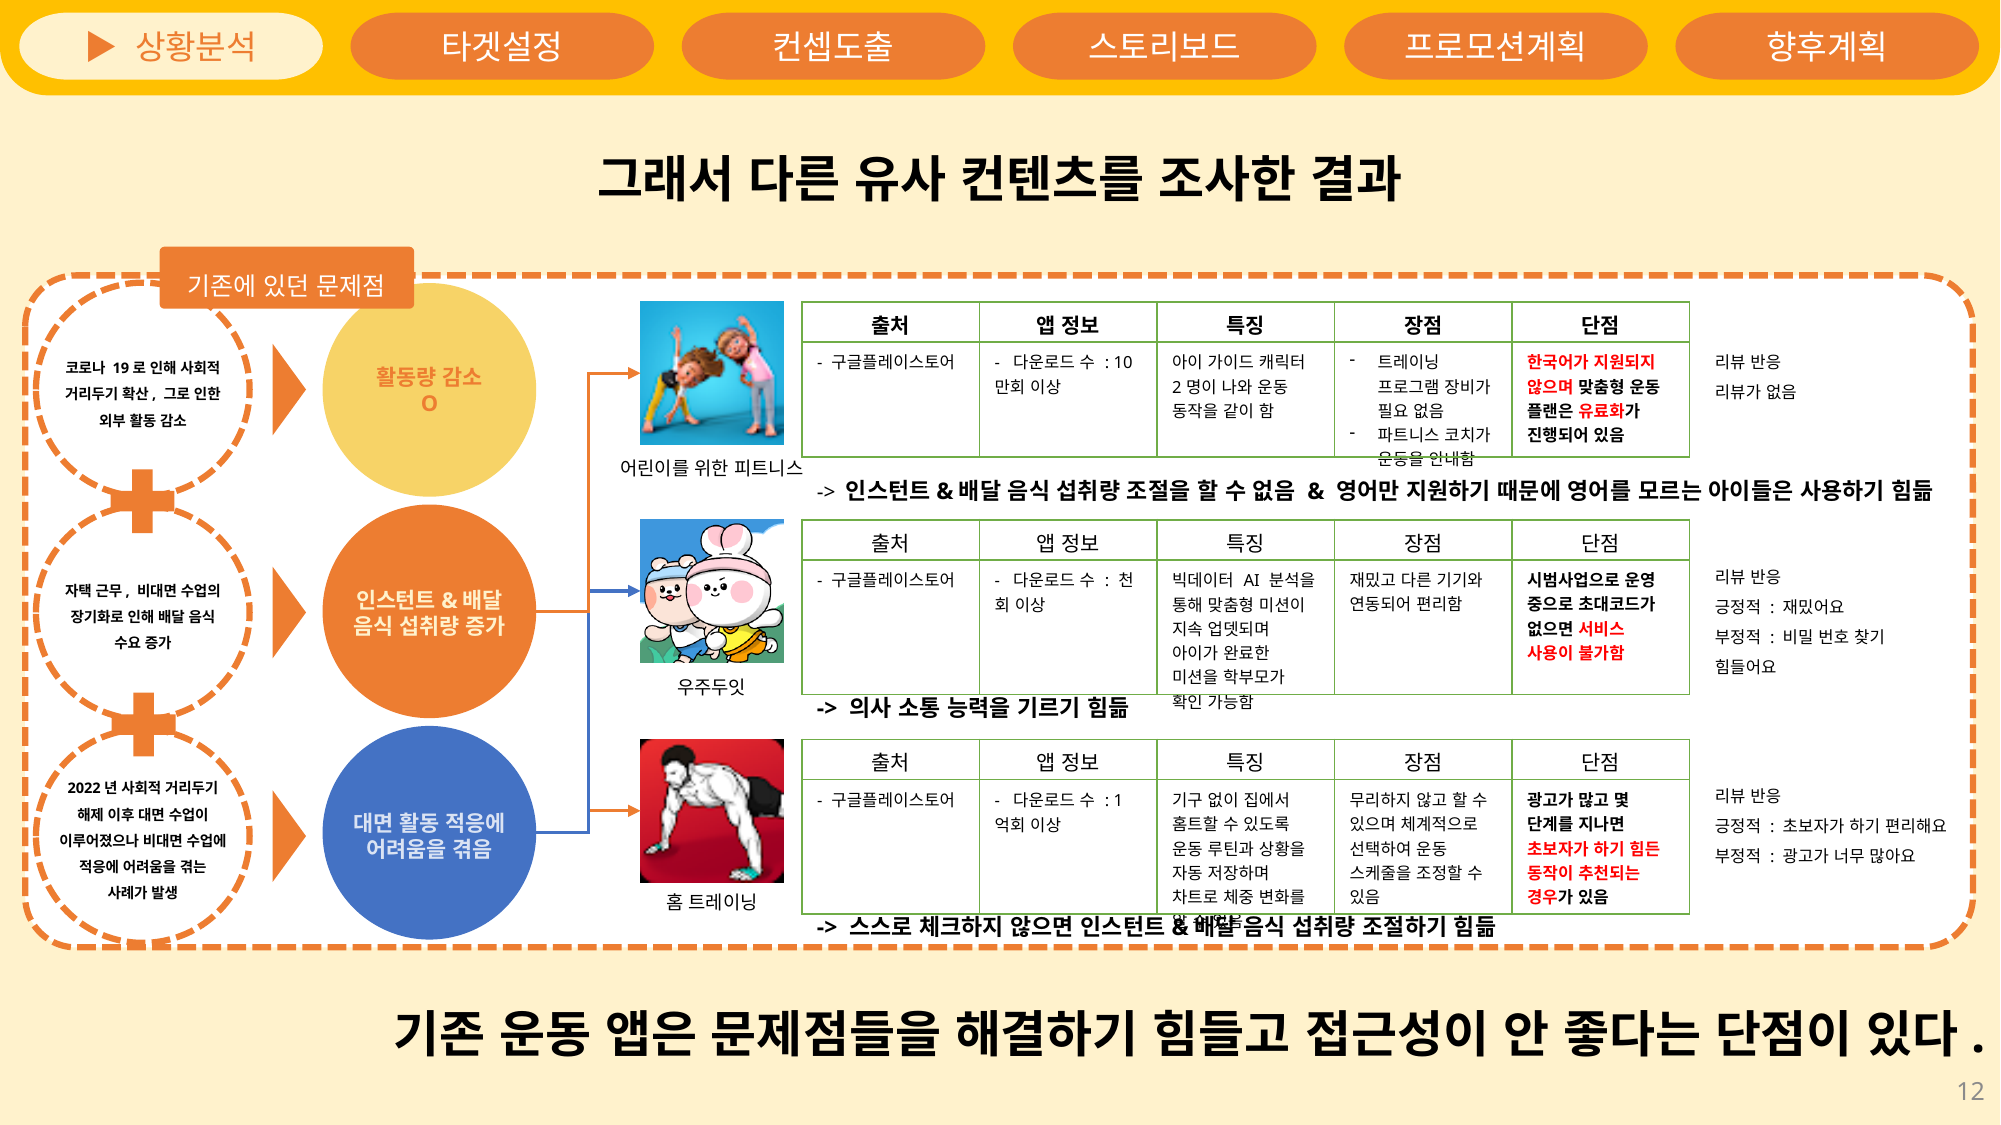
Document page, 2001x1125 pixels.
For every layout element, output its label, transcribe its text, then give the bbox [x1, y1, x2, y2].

table_cell - 구글플레이스토어 [803, 561, 979, 672]
table_cell 광고가 많고 몇 단계를 지나면 초보자가 하기 힘든 동작이 추천되는 경우가 있음 [1513, 780, 1689, 891]
table_header 특징 [1158, 303, 1334, 341]
text_box -> 스스로 체크하지 않으면 인스턴트&배달 음식 섭취량 조절하기 힘듦 [802, 891, 1720, 948]
table_cell - 다운로드 수 : 1억회 이상 [980, 780, 1156, 891]
text_box 코로나 19로 인해 사회적 거리두기 확산, 그로 인한 외부 활동 감소 [43, 342, 243, 437]
table_cell - 다운로드 수 : 10만회 이상 [980, 343, 1156, 455]
text_box [110, 468, 175, 534]
text_box [111, 692, 177, 757]
table_header 장점 [1335, 303, 1511, 341]
text_box [271, 787, 308, 886]
text_box [34, 350, 43, 431]
text_box [321, 503, 536, 720]
slide_number 12 [1550, 1062, 2000, 1123]
table_header 앱 정보 [980, 303, 1156, 341]
table_header 출처 [803, 303, 979, 341]
text_box 2022년 사회적 거리두기 해제 이후 대면 수업이 이루어졌으나 비대면 수업에 적응에 어려움을 겪는 사례가 발생 [43, 763, 243, 909]
table_header 장점 [1335, 740, 1511, 779]
text_box 그래서 다른 유사 컨텐츠를 조사한 결과 [0, 140, 2000, 216]
table_header 단점 [1513, 521, 1689, 559]
table_cell 기구 없이 집에서 홈트할 수 있도록 운동 루틴과 상황을 자동 저장하며 차트로 체중 변화를 알 수 있음 [1158, 780, 1334, 891]
text_box 기존에 있던 문제점 [158, 245, 416, 310]
table_cell 무리하지 않고 할 수 있으며 체계적으로 선택하여 운동 스케줄을 조정할 수 있음 [1335, 780, 1511, 891]
table_cell 한국어가 지원되지 않으며 맞춤형 운동 플랜은 유료화가 진행되어 있음 [1513, 343, 1689, 455]
text_box 자택 근무, 비대면 수업의 장기화로 인해 배달 음식 수요 증가 [43, 565, 243, 660]
text_box [243, 572, 251, 653]
table_cell 아이 가이드 캐릭터 2명이 나와 운동 동작을 같이 함 [1158, 343, 1334, 455]
table_header 단점 [1513, 303, 1689, 341]
table_header 특징 [1158, 521, 1334, 559]
text_box 활동량 감소 O [361, 355, 498, 424]
table_cell - 다운로드 수 : 천 회 이상 [980, 561, 1156, 672]
table_header 장점 [1335, 521, 1511, 559]
picture [641, 519, 784, 663]
table_cell - 구글플레이스토어 [803, 343, 979, 455]
text_box 리뷰 반응 긍정적 : 초보자가 하기 편리해요 부정적 : 광고가 너무 많아요 [1700, 768, 1963, 873]
picture [640, 301, 784, 445]
table_header 단점 [1513, 740, 1689, 779]
table_header 앱 정보 [980, 521, 1156, 559]
text_box 홈 트레이닝 [640, 883, 784, 922]
text_box 인스턴트&배달 음식 섭취량 증가 [335, 578, 524, 647]
text_box [321, 724, 538, 941]
text_box [45, 660, 240, 715]
text_box 어린이를 위한 피트니스 [641, 437, 827, 487]
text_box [536, 373, 641, 612]
text_box [46, 509, 240, 565]
table_cell 시범사업으로 운영 중으로 초대코드가 없으면 서비스 사용이 불가함 [1513, 561, 1689, 694]
text_box 대면 활동 적응에 어려움을 겪음 [335, 802, 524, 870]
text_box [271, 563, 308, 662]
text_box [24, 274, 1974, 949]
text_box [46, 281, 240, 342]
text_box [243, 798, 251, 876]
table_header 앱 정보 [980, 740, 1156, 779]
text_box [63, 909, 223, 944]
table_header 출처 [803, 521, 979, 559]
text_box 리뷰 반응 긍정적 : 재밌어요 부정적 : 비밀 번호 찾기 힘들어요 [1700, 549, 1963, 685]
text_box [536, 612, 641, 833]
table_header 출처 [803, 740, 979, 779]
table_header 특징 [1158, 740, 1334, 779]
text_box [243, 349, 251, 430]
table_cell 트레이닝 프로그램 장비가 필요 없음 파트니스 코치가 운동을 안내함 [1335, 343, 1511, 455]
text_box 우주두잇 [653, 663, 770, 706]
text_box [321, 282, 536, 498]
table_cell 재밌고 다른 기기와 연동되어 편리함 [1335, 561, 1511, 672]
text_box -> 의사 소통 능력을 기르기 힘듦 [802, 672, 1540, 729]
text_box [34, 797, 43, 877]
text_box -> 인스턴트&배달 음식 섭취량 조절을 할 수 없음 & 영어만 지원하기 때문에 영어를 모르는 아이들은 사용하기 힘듦 [802, 455, 1963, 512]
table_cell 빅데이터 AI 분석을 통해 맞춤형 미션이 지속 업뎃되며 아이가 완료한 미션을 학부모가 확인 가능함 [1158, 561, 1334, 672]
picture [640, 739, 784, 883]
text_box [63, 732, 221, 763]
text_box [271, 340, 308, 439]
table_cell - 구글플레이스토어 [803, 780, 979, 891]
text_box [45, 437, 240, 492]
text_box 기존 운동 앱은 문제점들을 해결하기 힘들고 접근성이 안 좋다는 단점이 있다. [0, 994, 2000, 1070]
text_box 리뷰 반응 리뷰가 없음 [1700, 334, 1963, 409]
text_box [34, 573, 43, 654]
